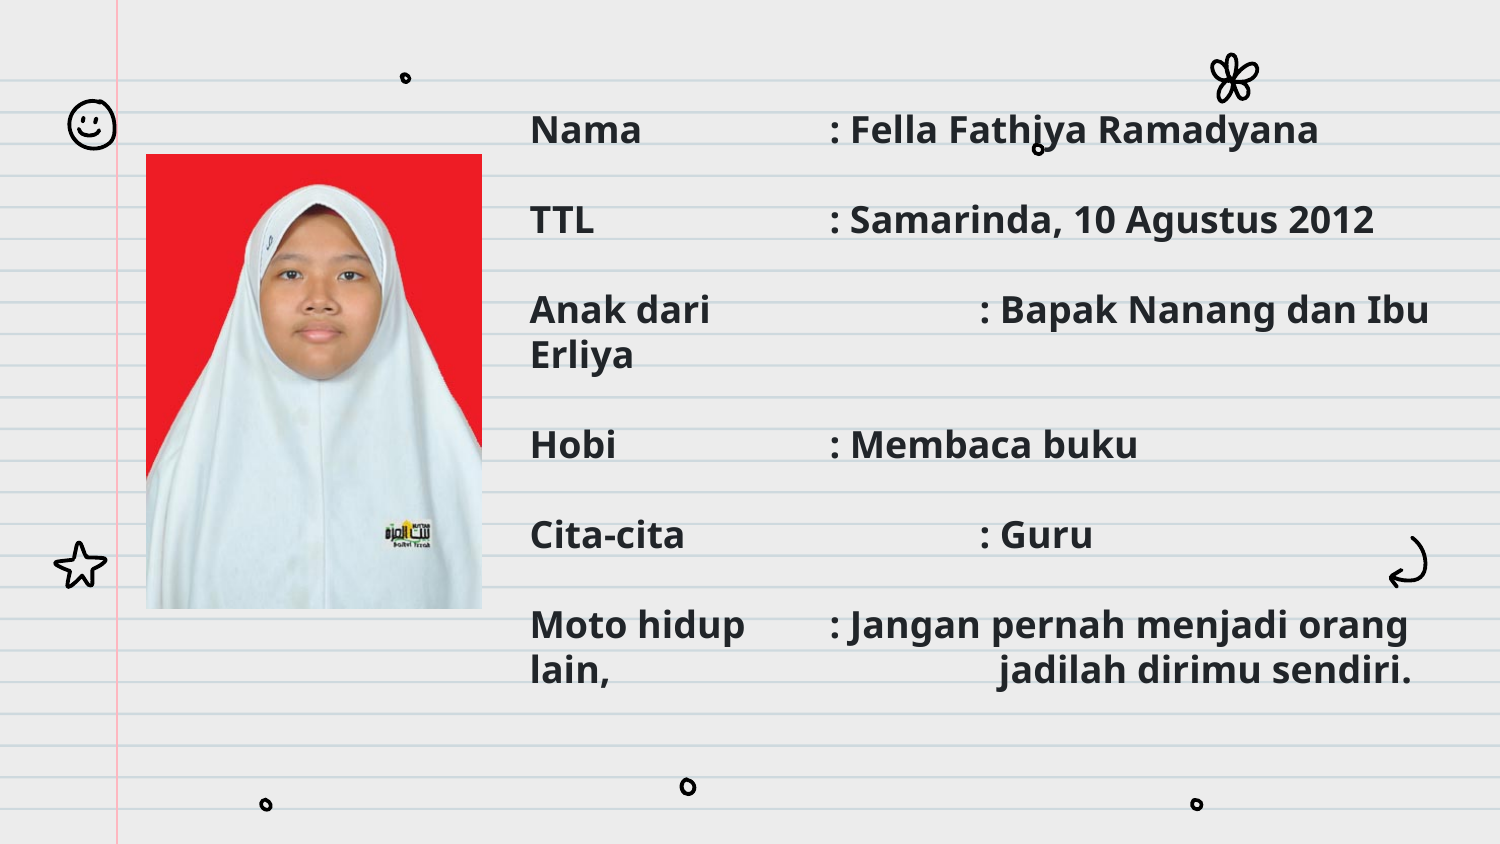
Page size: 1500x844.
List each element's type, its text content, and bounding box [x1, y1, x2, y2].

picture [146, 154, 482, 609]
text_box Nama : Fella Fathiya Ramadyana TTL : Samarinda, 10 Agustus 2012 Anak dari : Bapak Nanang dan Ibu Erliya Hobi : Membaca buku Cita-cita : Guru Moto hidup : Jangan pernah menjadi orang lain, jadilah dirimu sendiri. [514, 82, 1471, 715]
